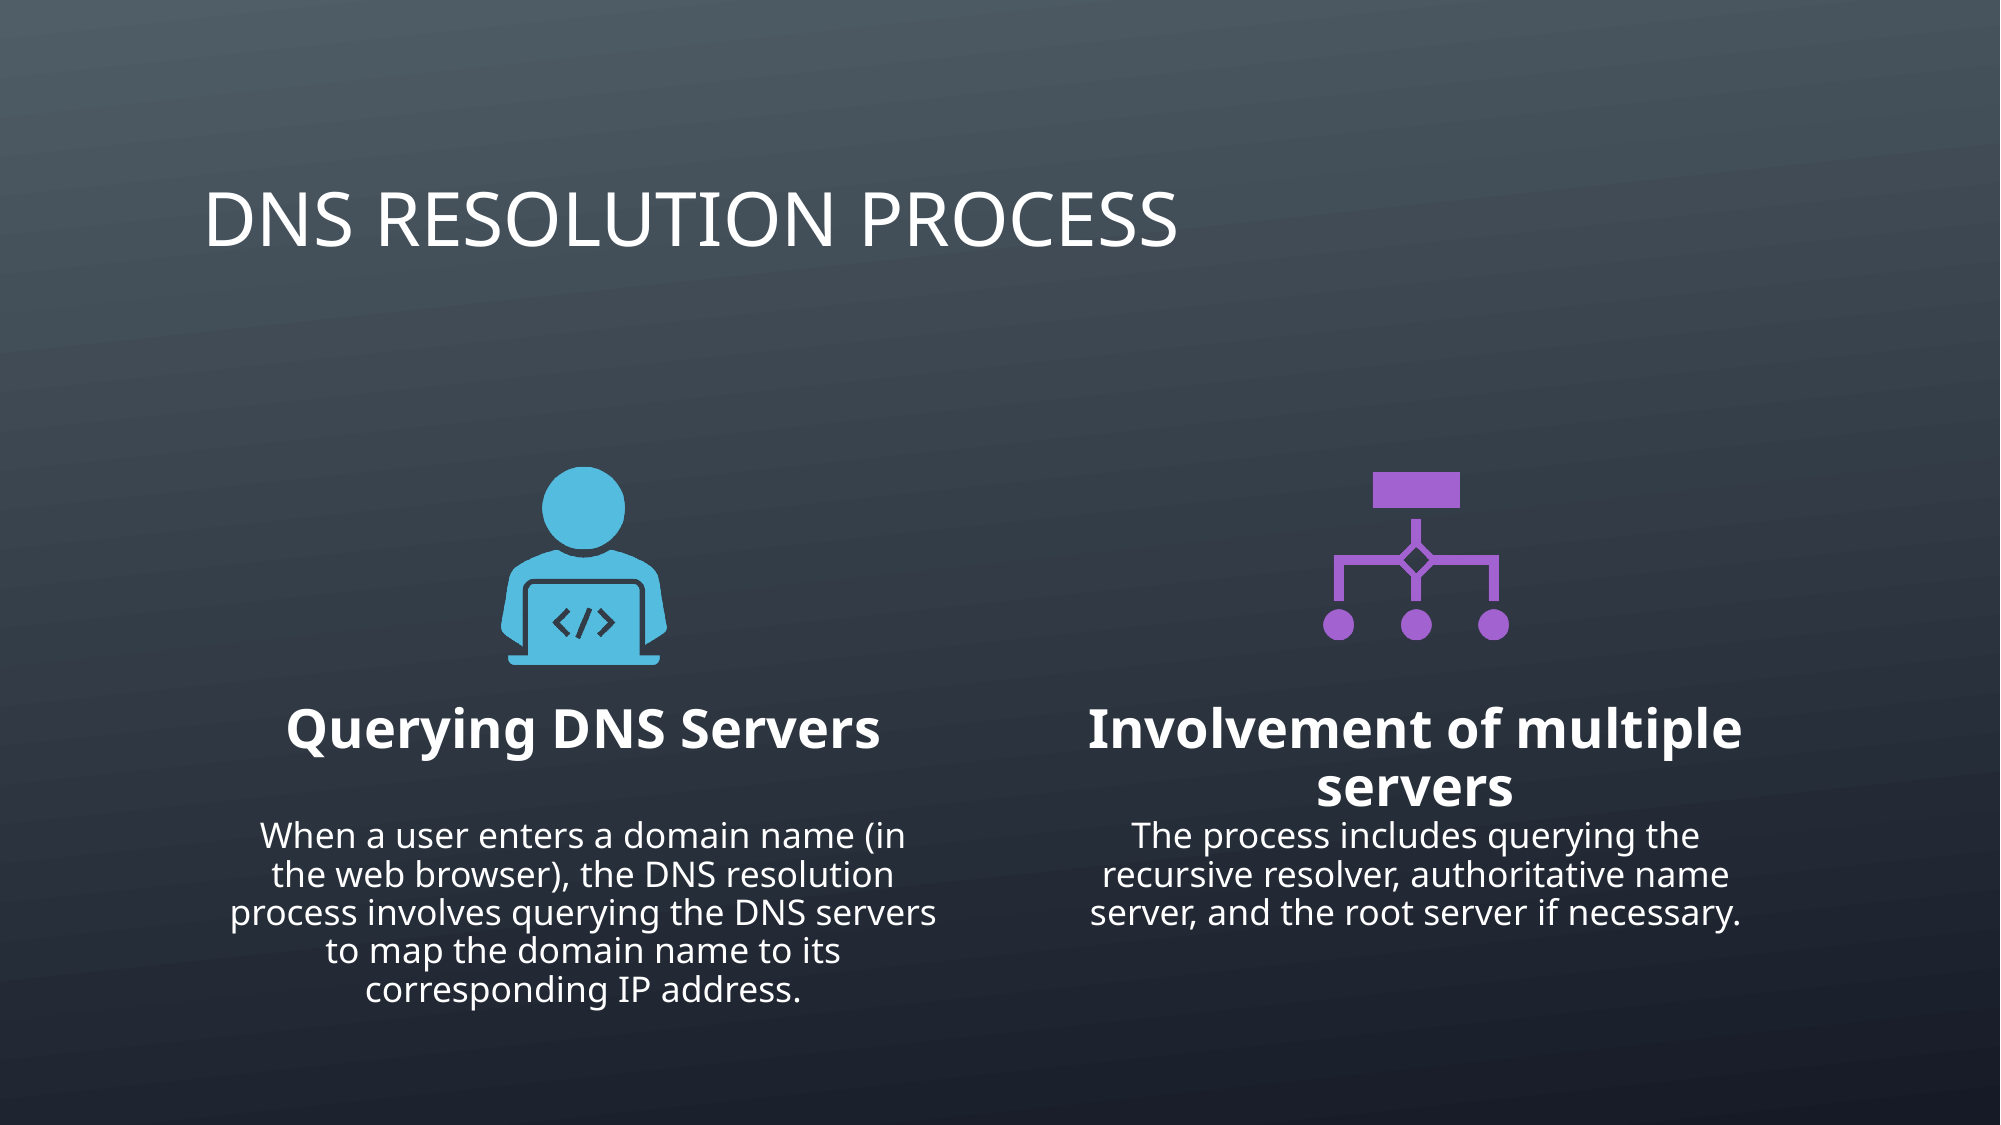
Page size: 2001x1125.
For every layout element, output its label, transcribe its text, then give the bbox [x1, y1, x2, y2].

title Dns resolution process [187, 101, 1813, 344]
text_box [0, 0, 2000, 1125]
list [186, 400, 1813, 989]
